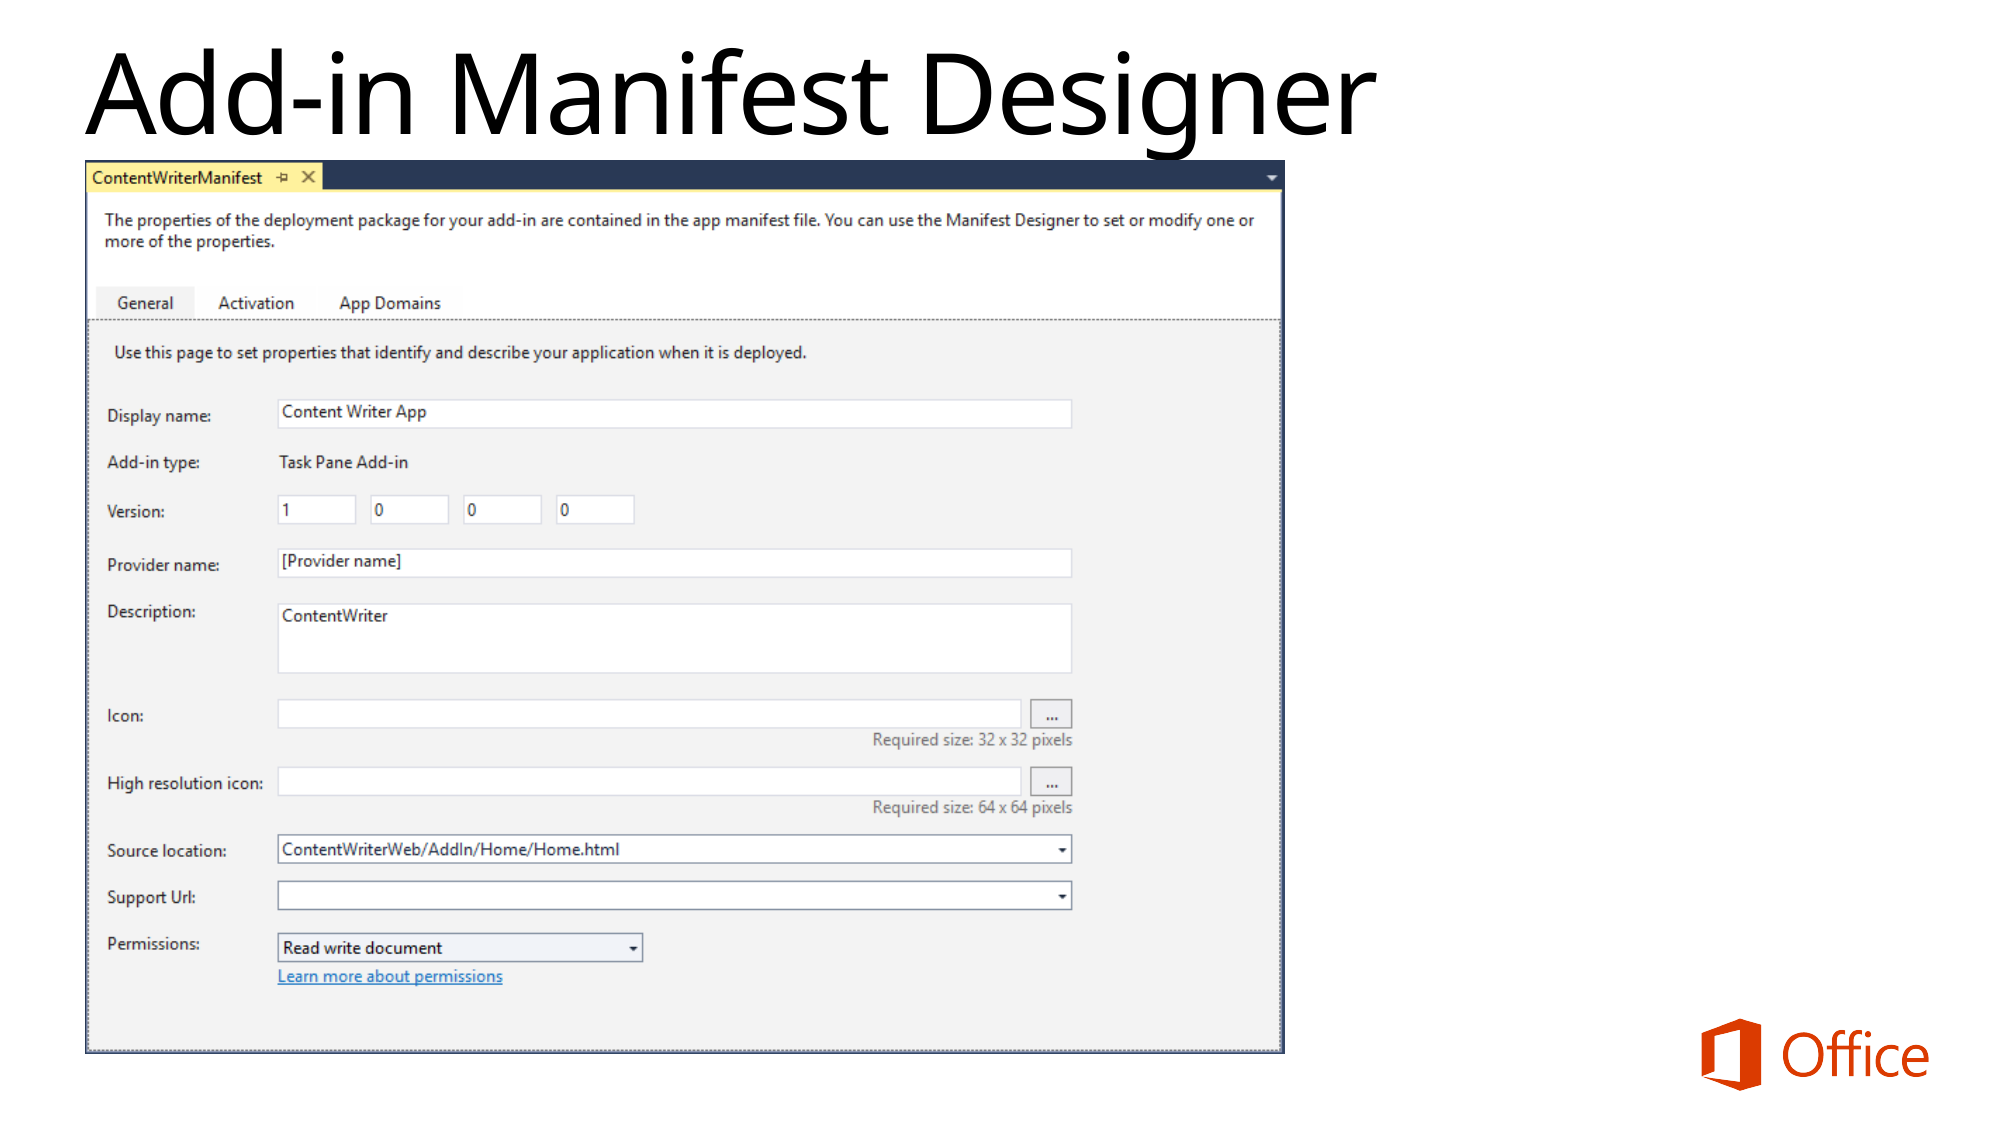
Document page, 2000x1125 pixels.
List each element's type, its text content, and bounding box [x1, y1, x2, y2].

picture [1670, 987, 1960, 1122]
title Add-in Manifest Designer [85, 37, 1914, 161]
picture [84, 159, 1285, 1054]
